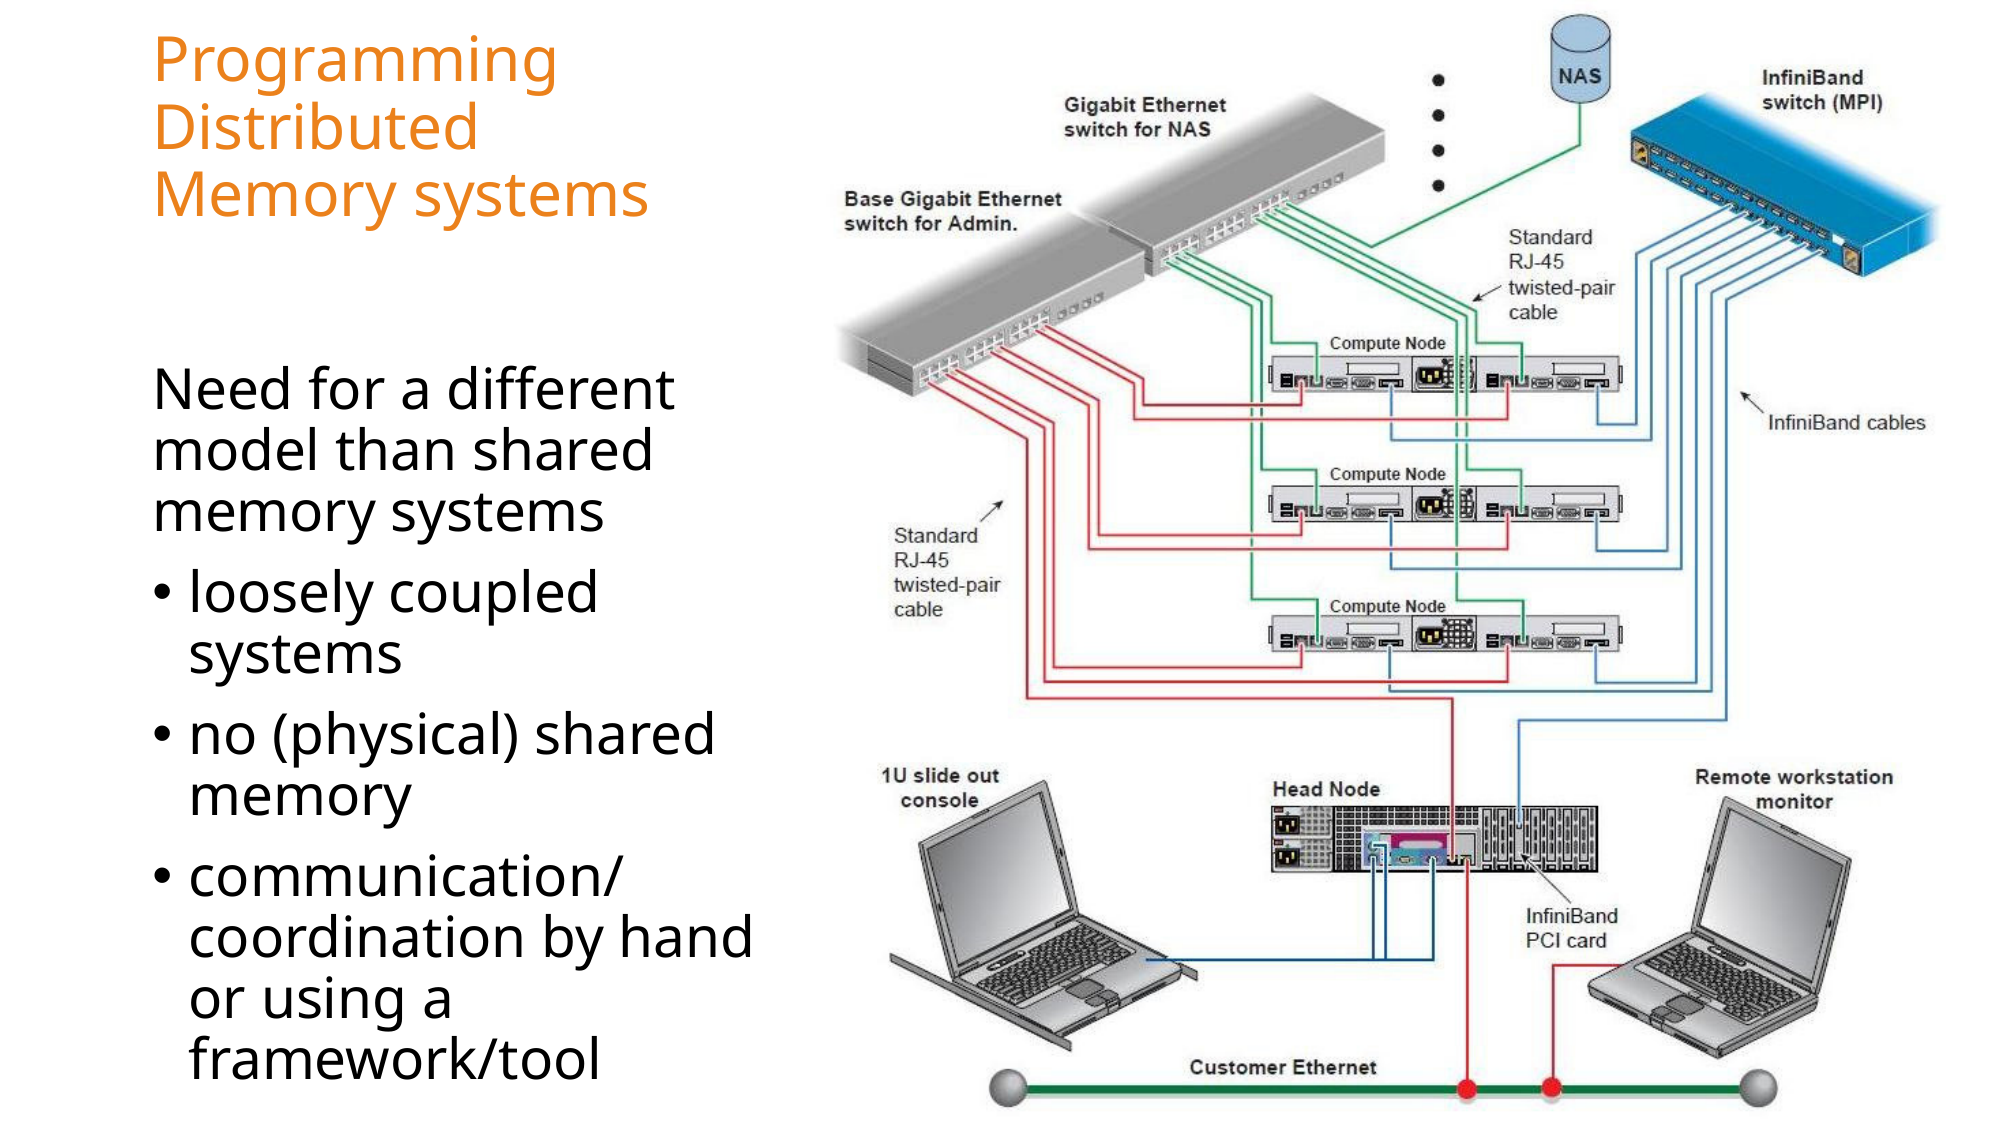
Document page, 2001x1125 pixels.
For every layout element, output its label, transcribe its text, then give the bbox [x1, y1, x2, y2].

list Need for a different model than shared memory systems loosely coupled systems no (physical) shared memory communication/coordination by hand or using a framework/tool [137, 352, 812, 1105]
picture [812, 0, 1950, 1125]
title Programming Distributed Memory systems [137, 20, 812, 238]
